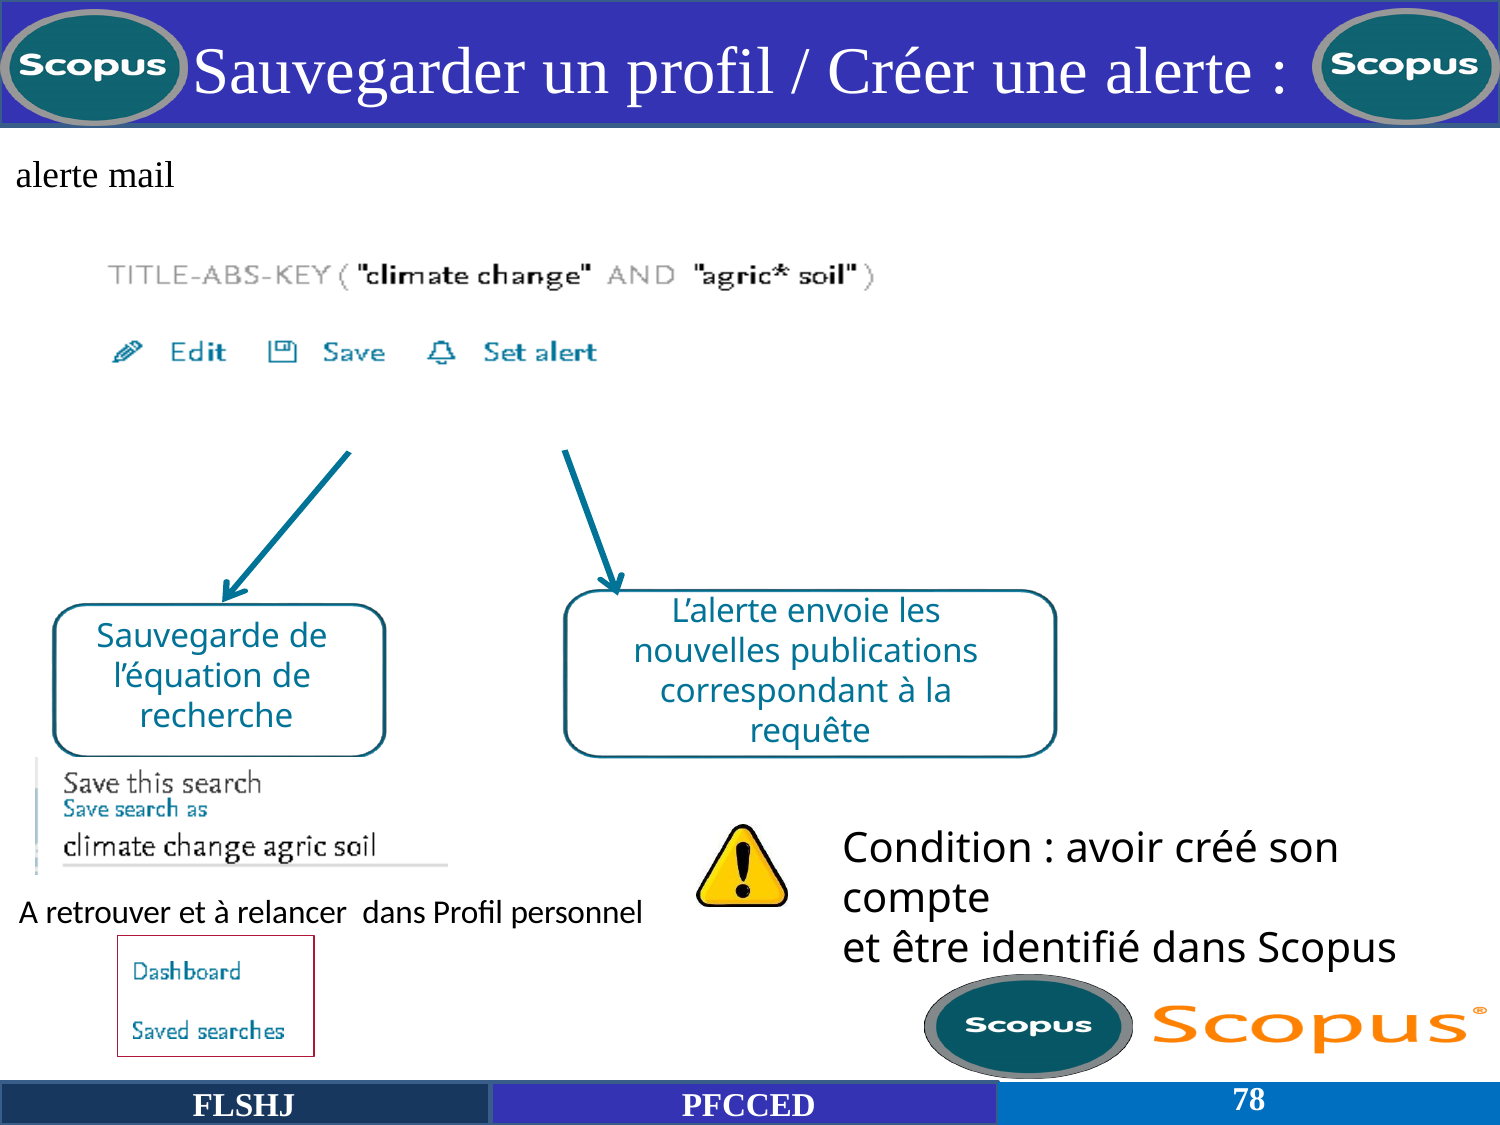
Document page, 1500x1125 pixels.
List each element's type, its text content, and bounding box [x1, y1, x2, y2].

picture [1312, 7, 1500, 125]
title Sauvegarder un profil / Créer une alerte : [190, 24, 1413, 215]
picture [625, 588, 1058, 759]
slide_number FLSHJ [190, 1084, 300, 1125]
picture [0, 9, 188, 127]
text_box alerte mail [0, 142, 190, 203]
picture [696, 824, 789, 907]
picture [34, 757, 448, 876]
picture [924, 974, 1488, 1079]
text_box A retrouver et à relancer dans Profil personnel [16, 888, 680, 931]
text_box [116, 934, 316, 1058]
footer PFCCED [679, 1084, 850, 1125]
slide_number 78 [1226, 1088, 1273, 1125]
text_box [84, 239, 1175, 388]
text_box Condition : avoir créé son compte et être identifié dans Scopus [840, 818, 1465, 971]
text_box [50, 449, 625, 759]
